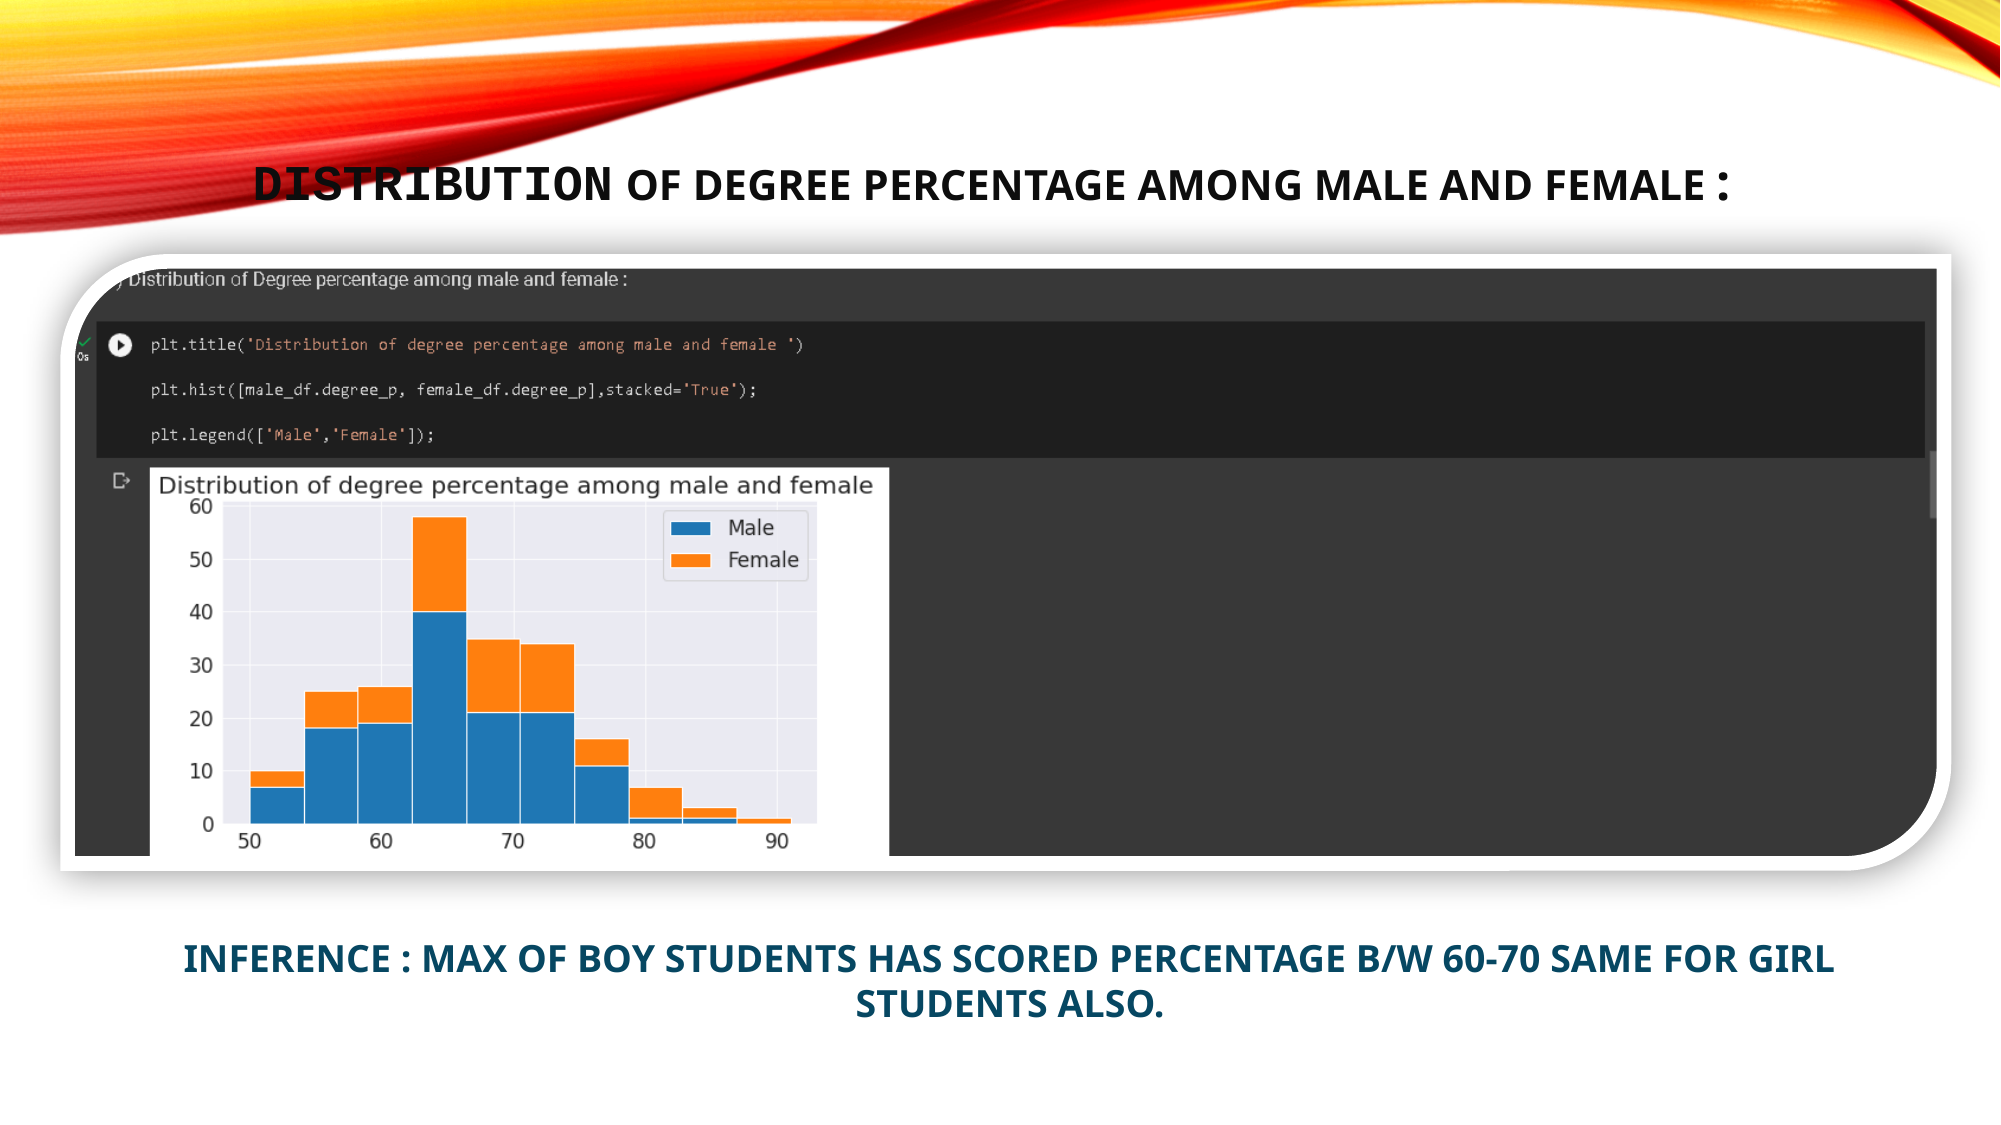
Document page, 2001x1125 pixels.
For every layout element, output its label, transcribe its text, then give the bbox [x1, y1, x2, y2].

picture [67, 261, 1945, 864]
text_box INFERENCE : MAX OF BOY STUDENTS HAS SCORED PERCENTAGE B/W 60-70 SAME FOR GIRL STUDENTS ALSO. [76, 927, 1944, 1033]
title DISTRIBUTION OF DEGREE PERCENTAGE AMONG MALE AND FEMALE : [122, 48, 1848, 236]
picture [0, 0, 2000, 237]
